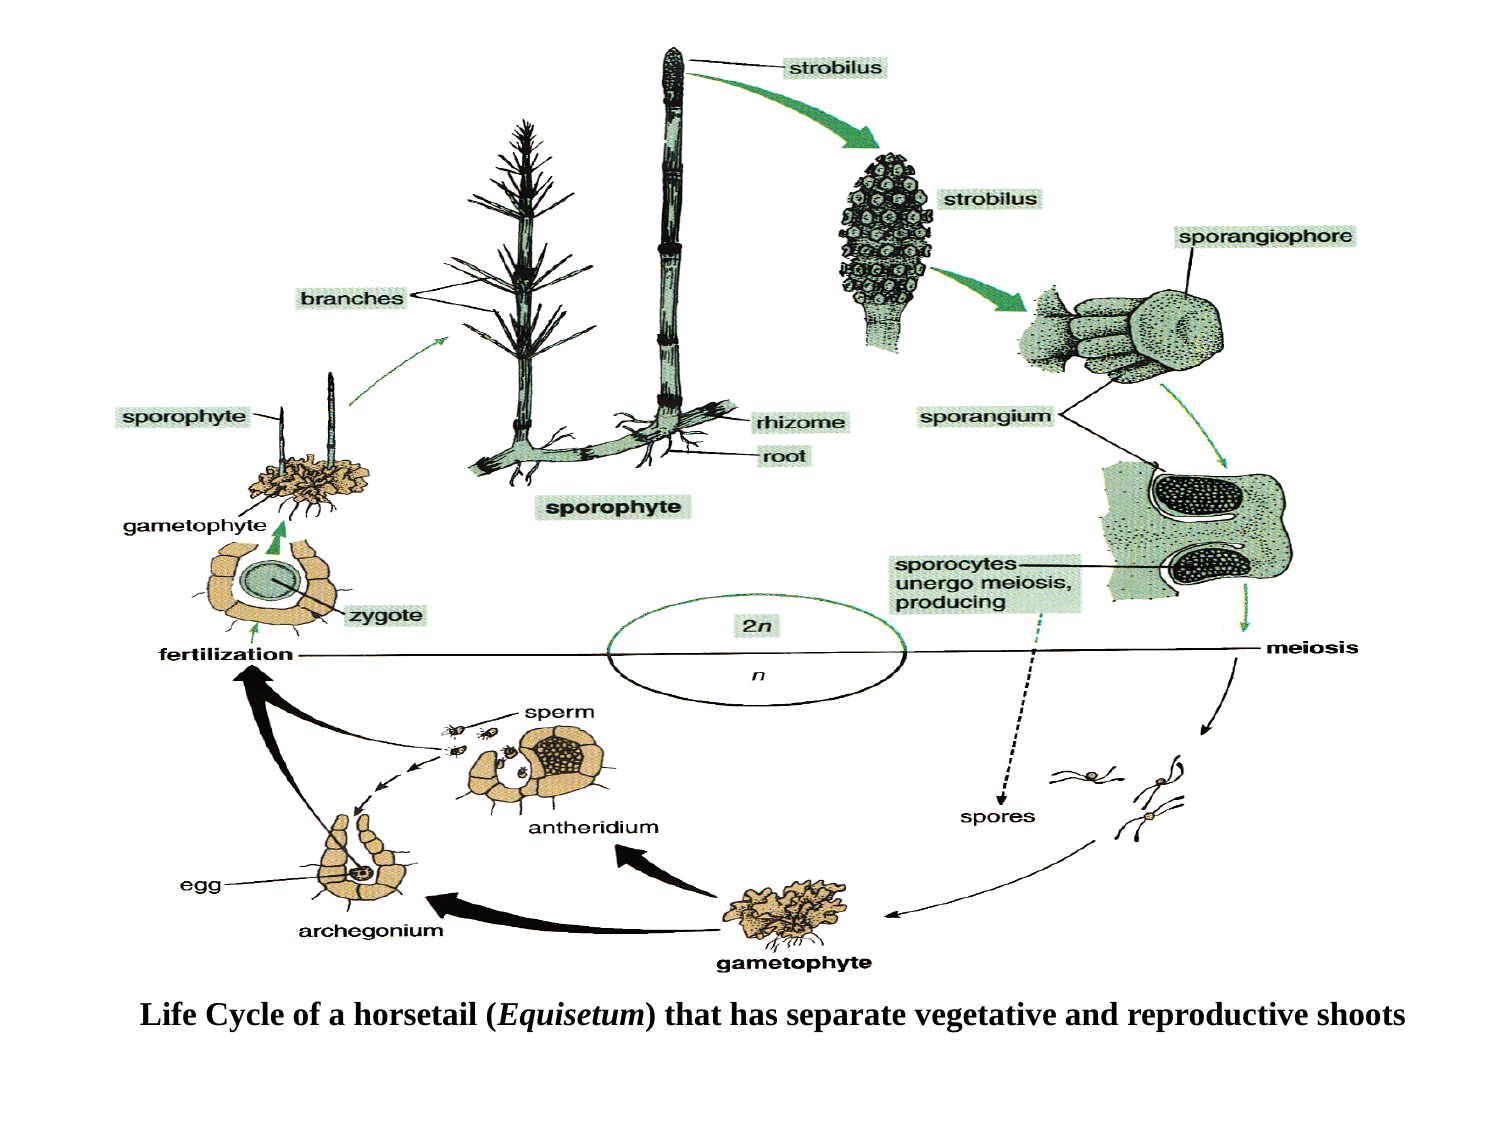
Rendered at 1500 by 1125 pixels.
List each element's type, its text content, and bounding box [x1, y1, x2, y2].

picture [105, 34, 1372, 985]
text_box Life Cycle of a horsetail (Equisetum) that has separate vegetative and reproductive shoots [117, 984, 1430, 1039]
